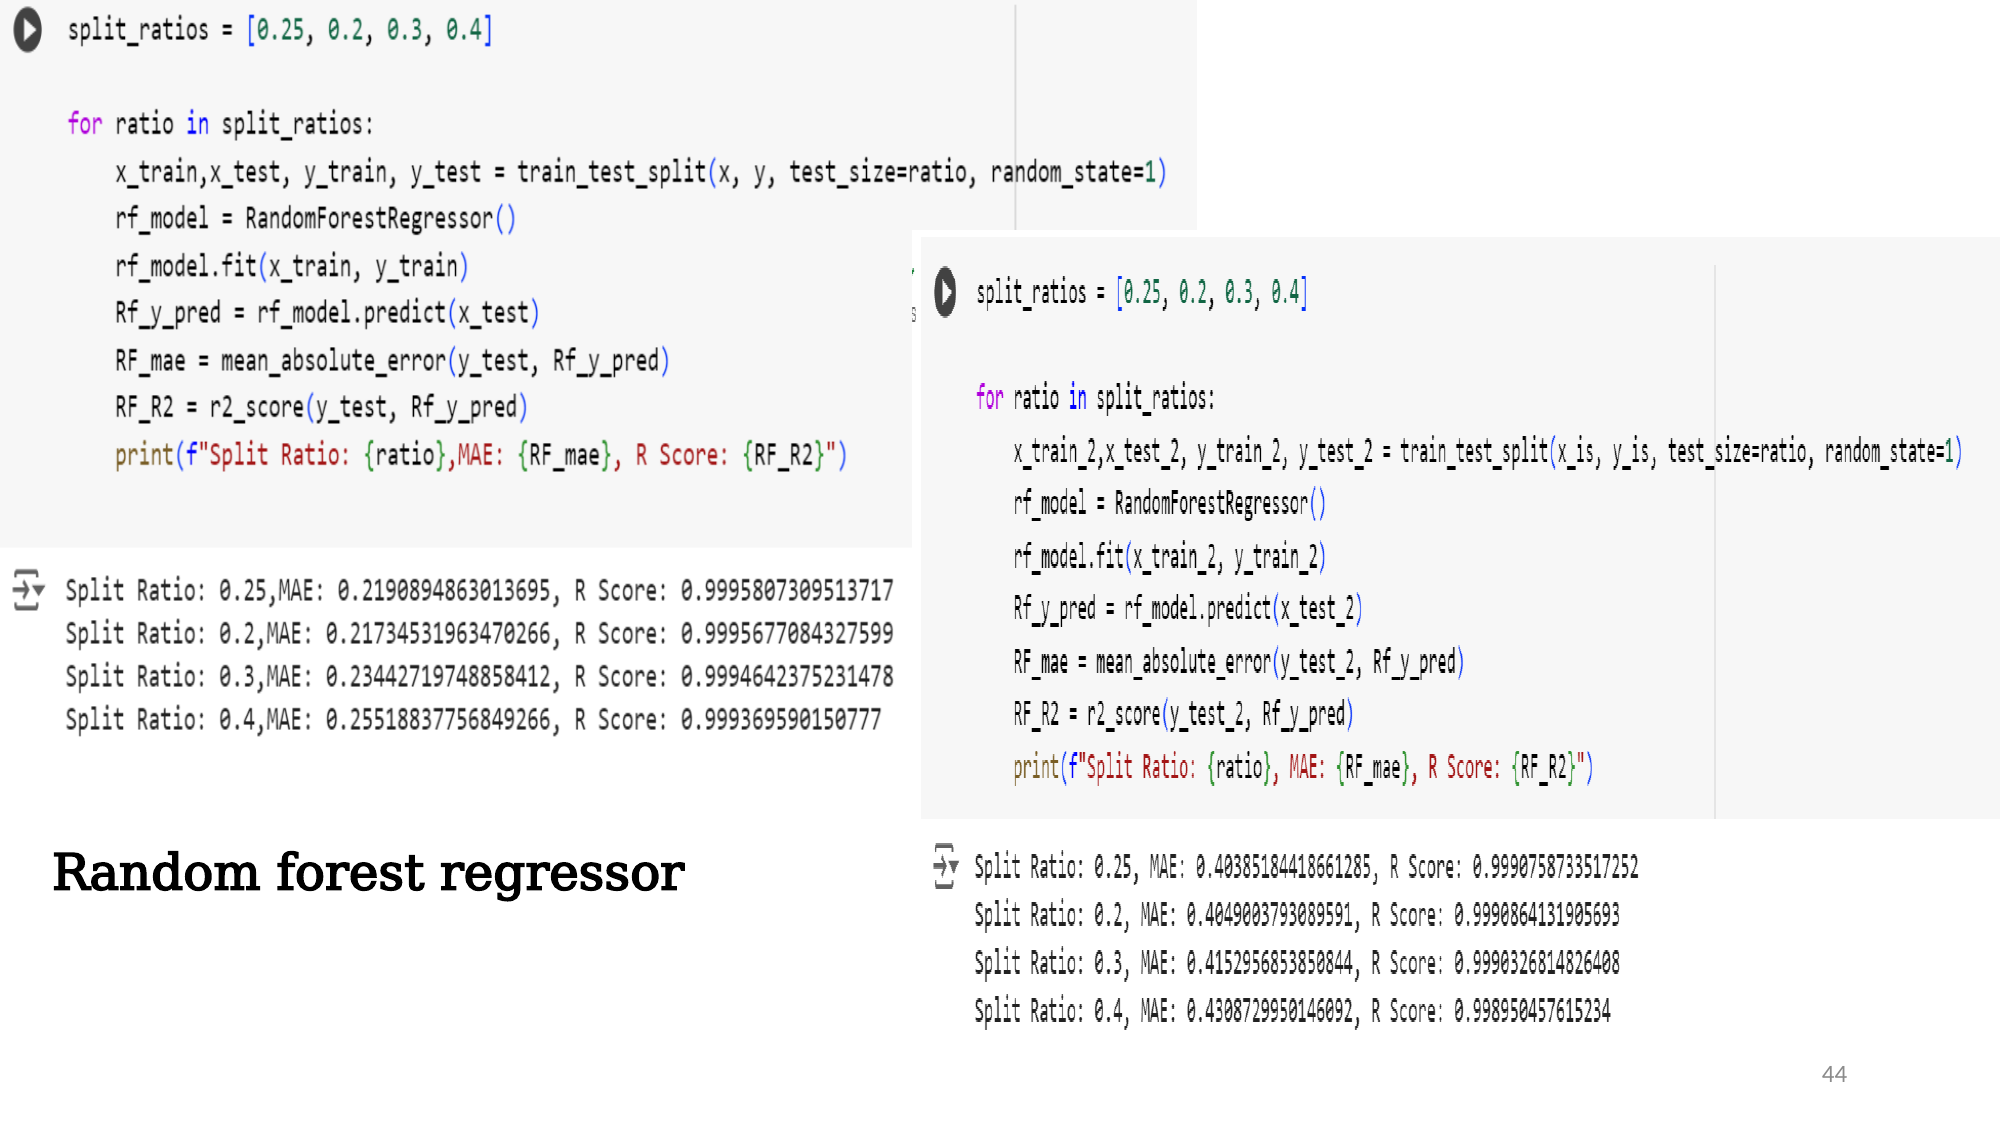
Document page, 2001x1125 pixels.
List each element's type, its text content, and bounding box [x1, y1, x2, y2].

picture [0, 0, 2000, 1043]
text_box Random forest regressor [37, 832, 700, 907]
slide_number 44 [1412, 1043, 1863, 1103]
